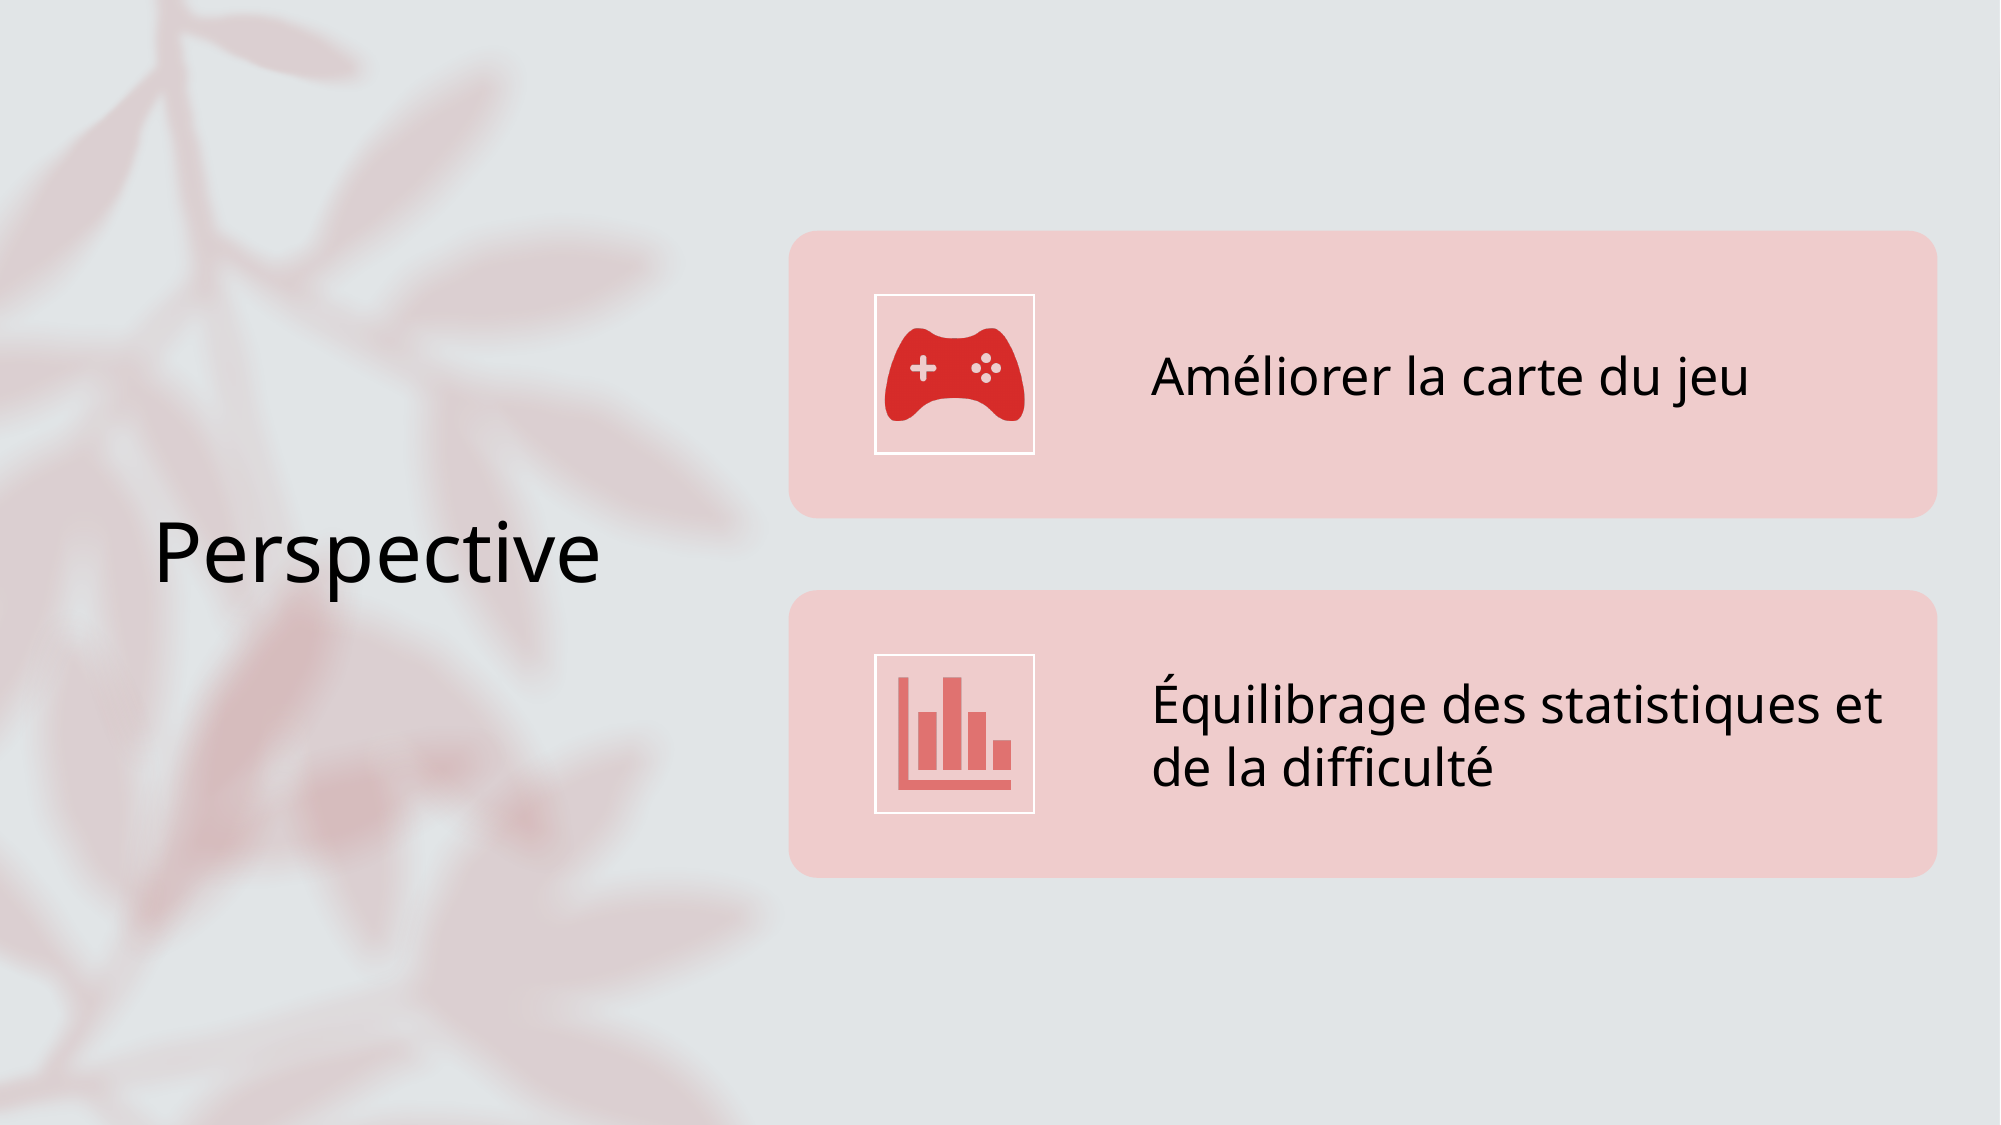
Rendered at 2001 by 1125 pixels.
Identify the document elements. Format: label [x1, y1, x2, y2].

list [788, 74, 1938, 1034]
text_box [0, 0, 860, 1125]
text_box [860, 0, 2000, 1125]
